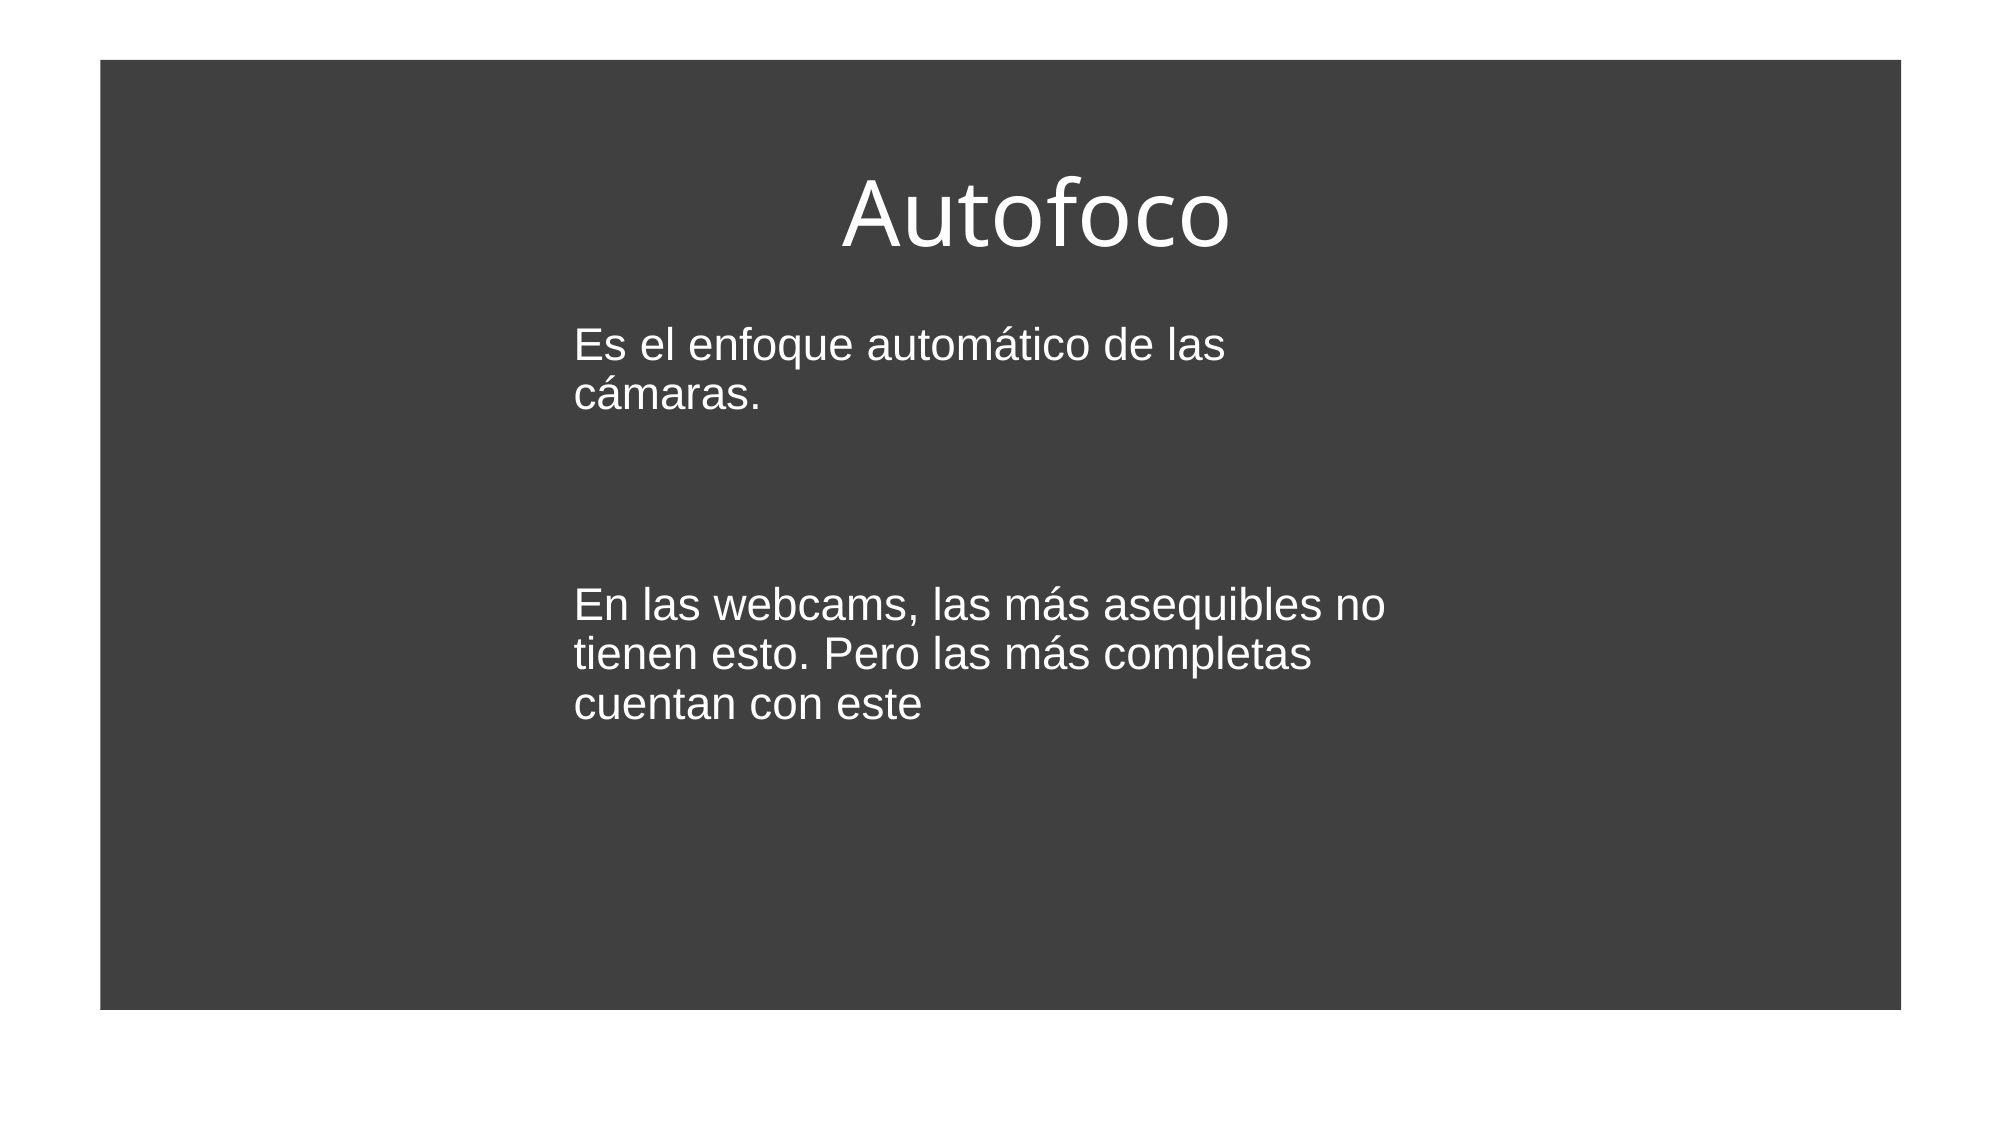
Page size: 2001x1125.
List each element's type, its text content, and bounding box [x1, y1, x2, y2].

title Autofoco [665, 119, 1411, 313]
text_box [98, 58, 1903, 1012]
list Es el enfoque automático de las cámaras. En las webcams, las más asequibles no tienen esto. Pero las más completas cuentan con este [558, 313, 1441, 935]
